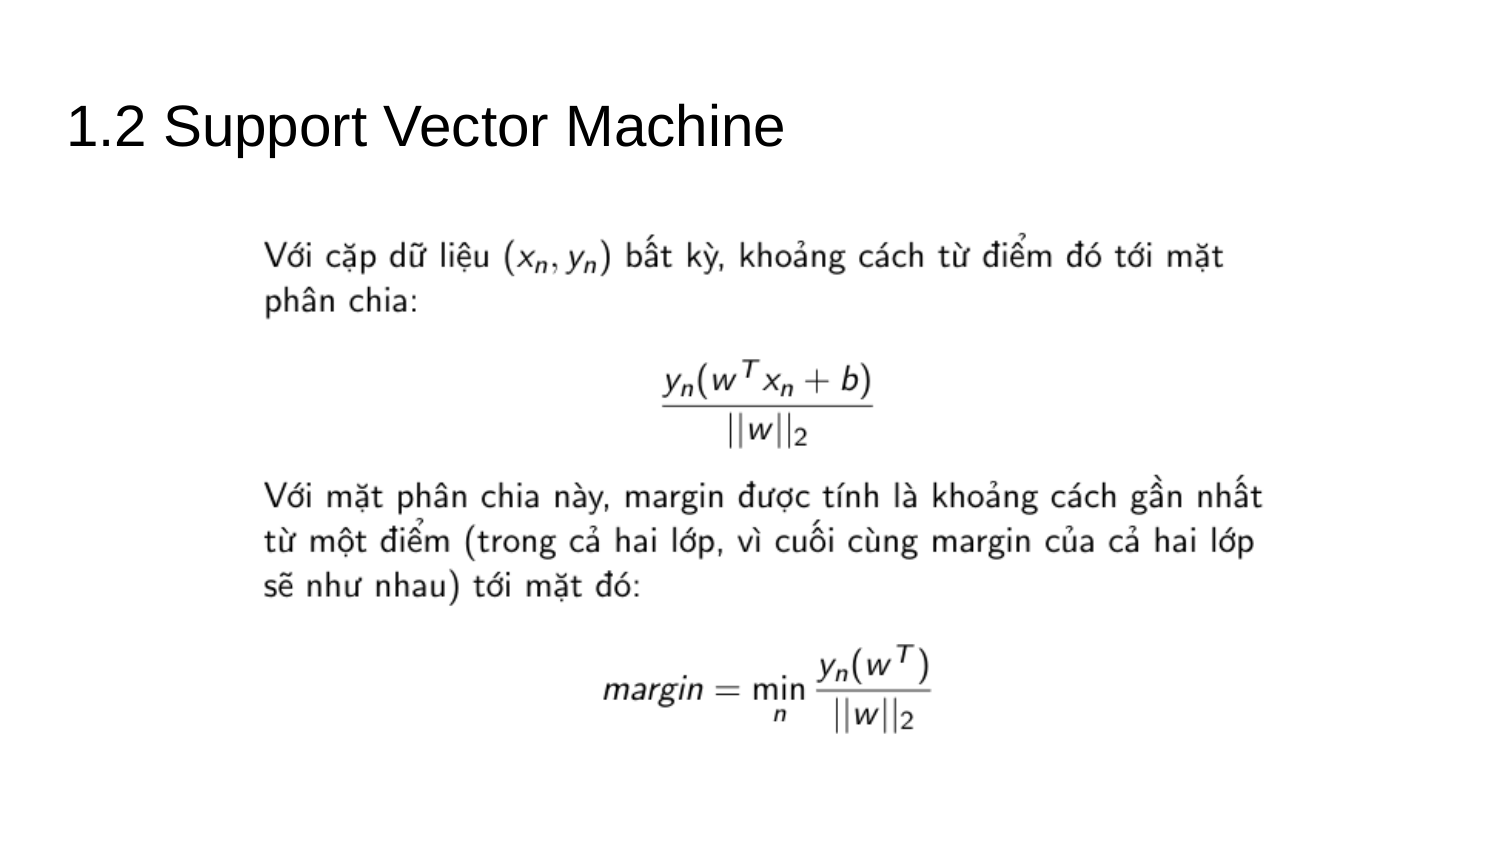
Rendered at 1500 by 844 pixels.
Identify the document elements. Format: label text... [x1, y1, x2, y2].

picture [216, 186, 1331, 815]
title 1.2 Support Vector Machine [51, 72, 1449, 167]
